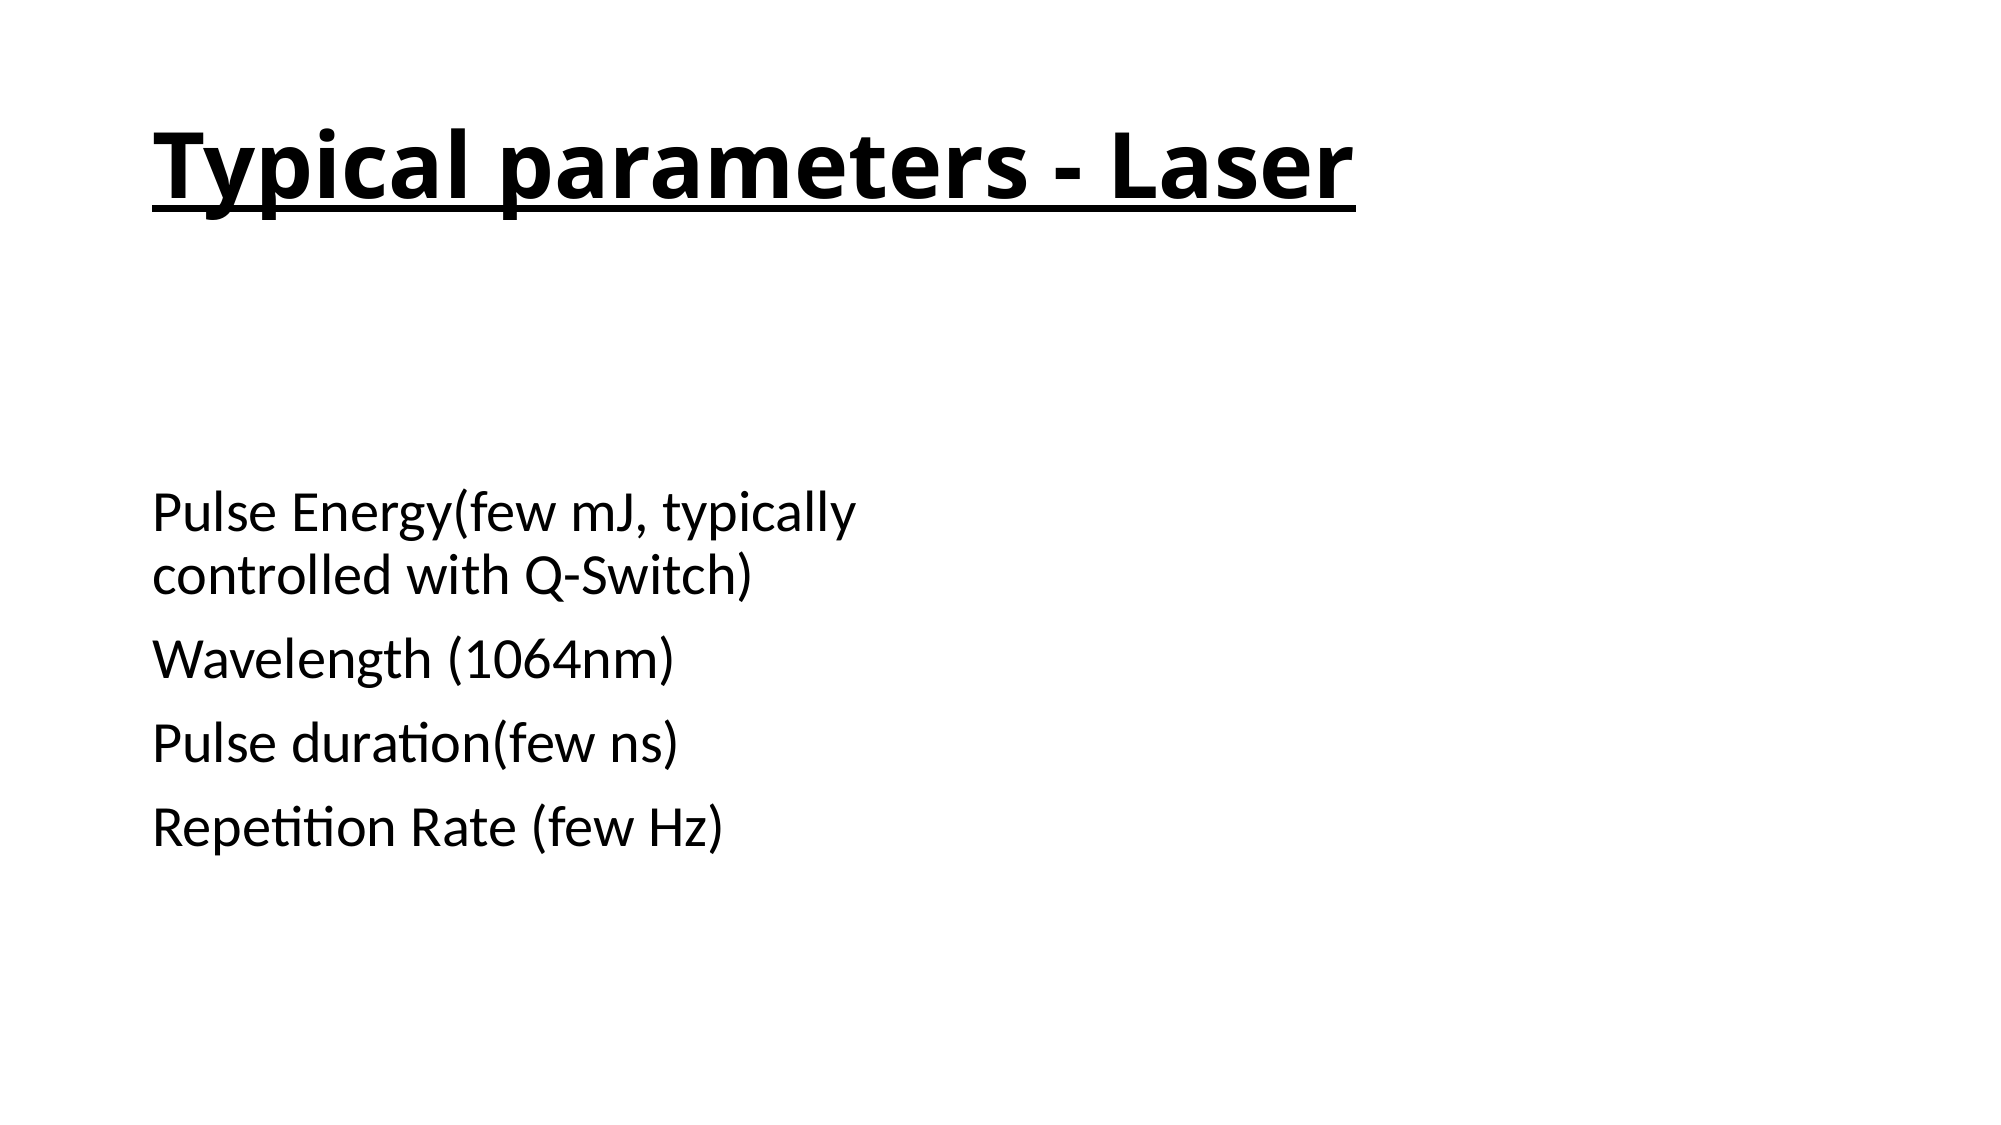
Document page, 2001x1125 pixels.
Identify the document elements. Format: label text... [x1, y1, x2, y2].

title Typical parameters - Laser [137, 59, 1863, 278]
list Pulse Energy(few mJ, typically controlled with Q-Switch) Wavelength (1064nm) Pulse duration(few ns) Repetition Rate (few Hz) [137, 299, 1000, 1014]
